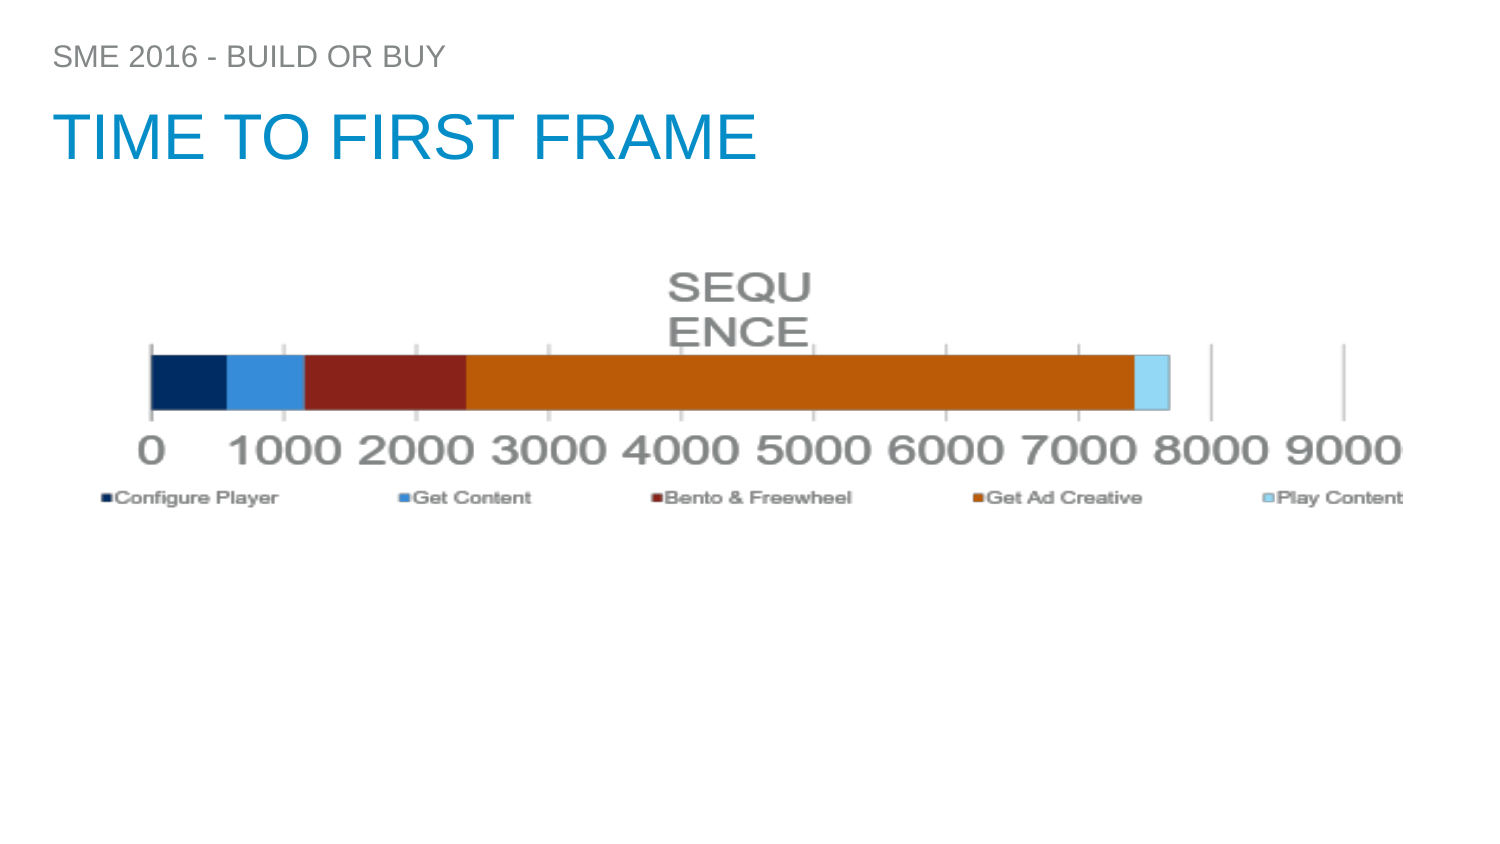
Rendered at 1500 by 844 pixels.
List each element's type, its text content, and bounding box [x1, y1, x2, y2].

title TIME TO FIRST FRAME [46, 104, 1454, 167]
picture [0, 266, 1403, 514]
list SME 2016 - BUILD OR BUY [46, 39, 1336, 80]
